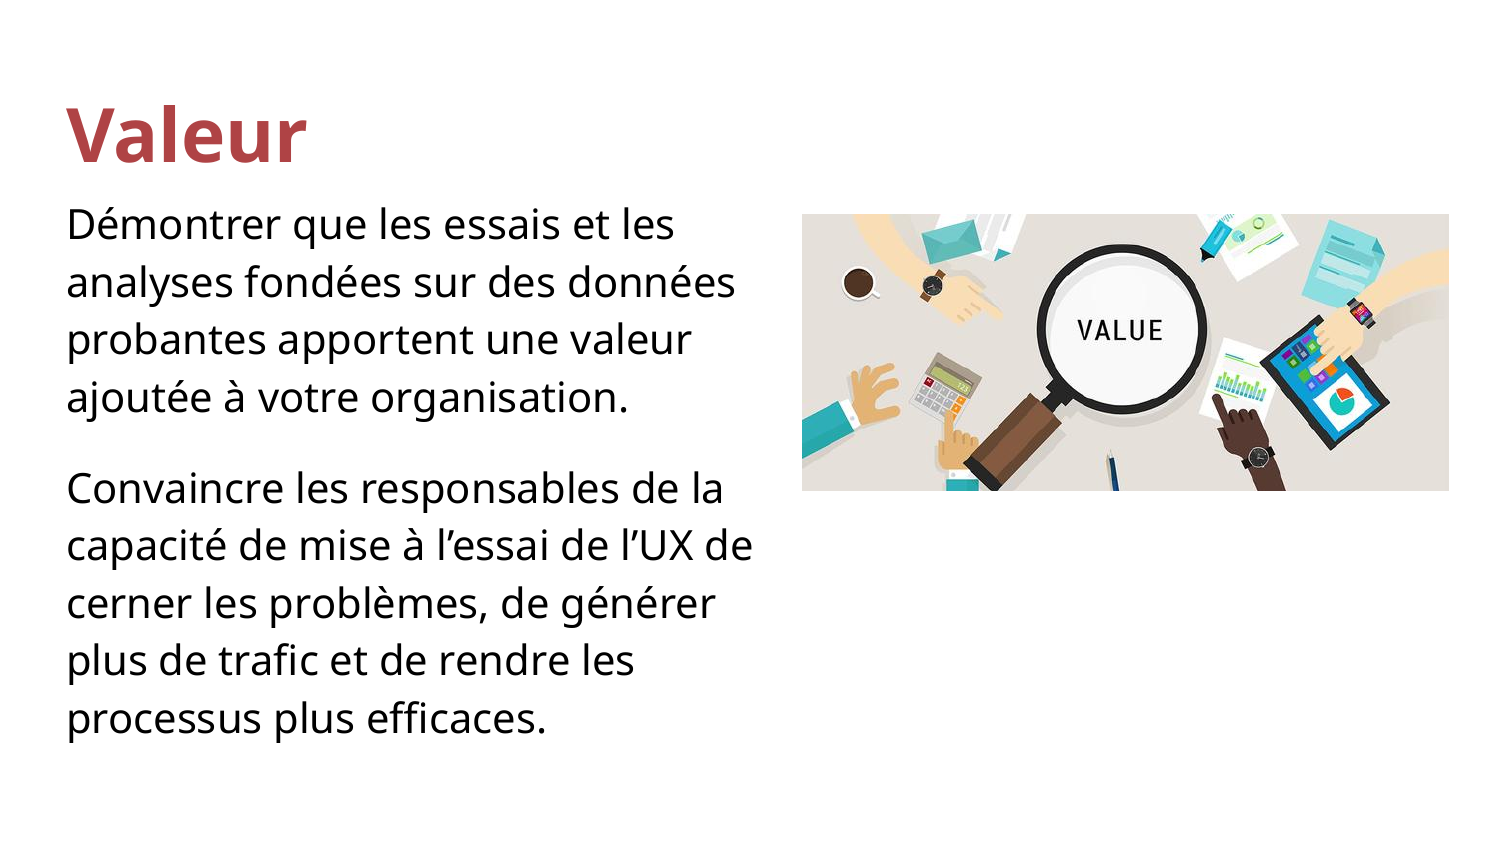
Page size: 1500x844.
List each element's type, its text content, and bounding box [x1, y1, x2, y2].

list Démontrer que les essais et les analyses fondées sur des données probantes apportent une valeur ajoutée à votre organisation. Convaincre les responsables de la capacité de mise à l’essai de l’UX de cerner les problèmes, de générer plus de trafic et de rendre les processus plus efficaces. [51, 175, 779, 681]
title Valeur [51, 72, 1449, 176]
picture [802, 214, 1450, 491]
